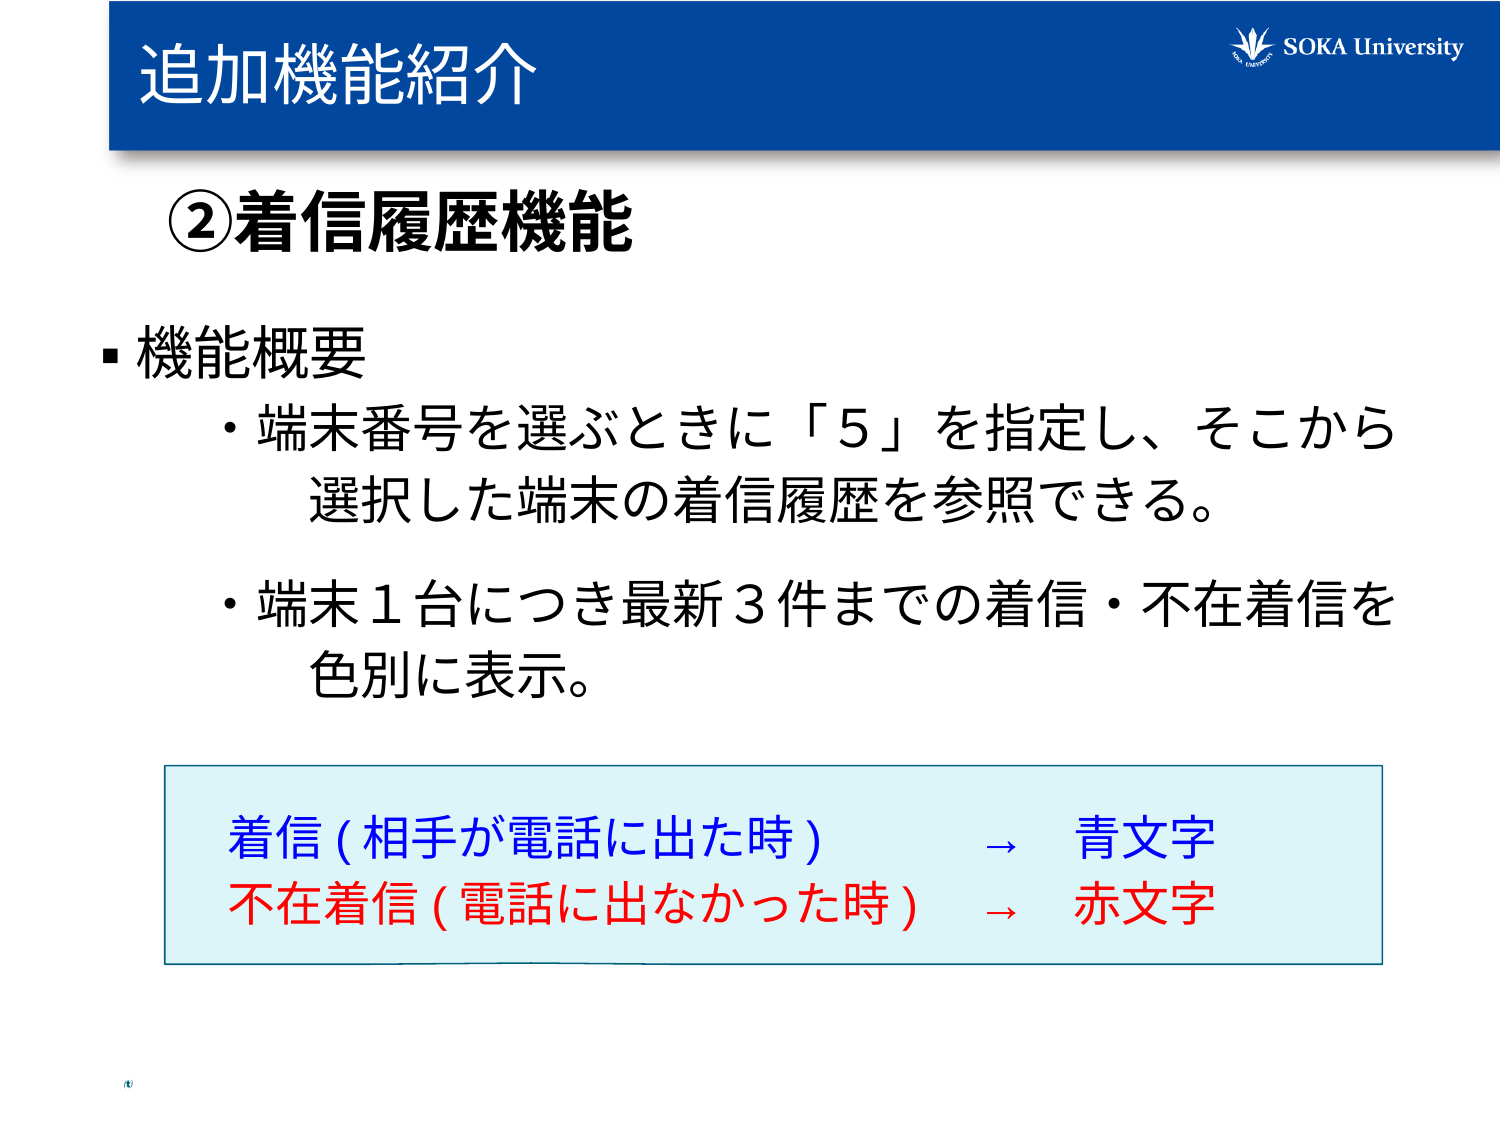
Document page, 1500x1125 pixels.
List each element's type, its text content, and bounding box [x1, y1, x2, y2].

picture [123, 1079, 127, 1089]
picture [94, 0, 1500, 183]
list ②着信履歴機能 ▪️機能概要 ・端末番号を選ぶときに「５」を指定し、そこから 選択した端末の着信履歴を参照できる。 ・端末１台につき最新３件までの着信・不在着信を 色別に表示。 [100, 172, 1447, 1030]
text_box 着信(相手が電話に出た時) → 青文字 不在着信(電話に出なかった時) → 赤文字 [164, 765, 1383, 965]
title 追加機能紹介 [123, 24, 1270, 149]
